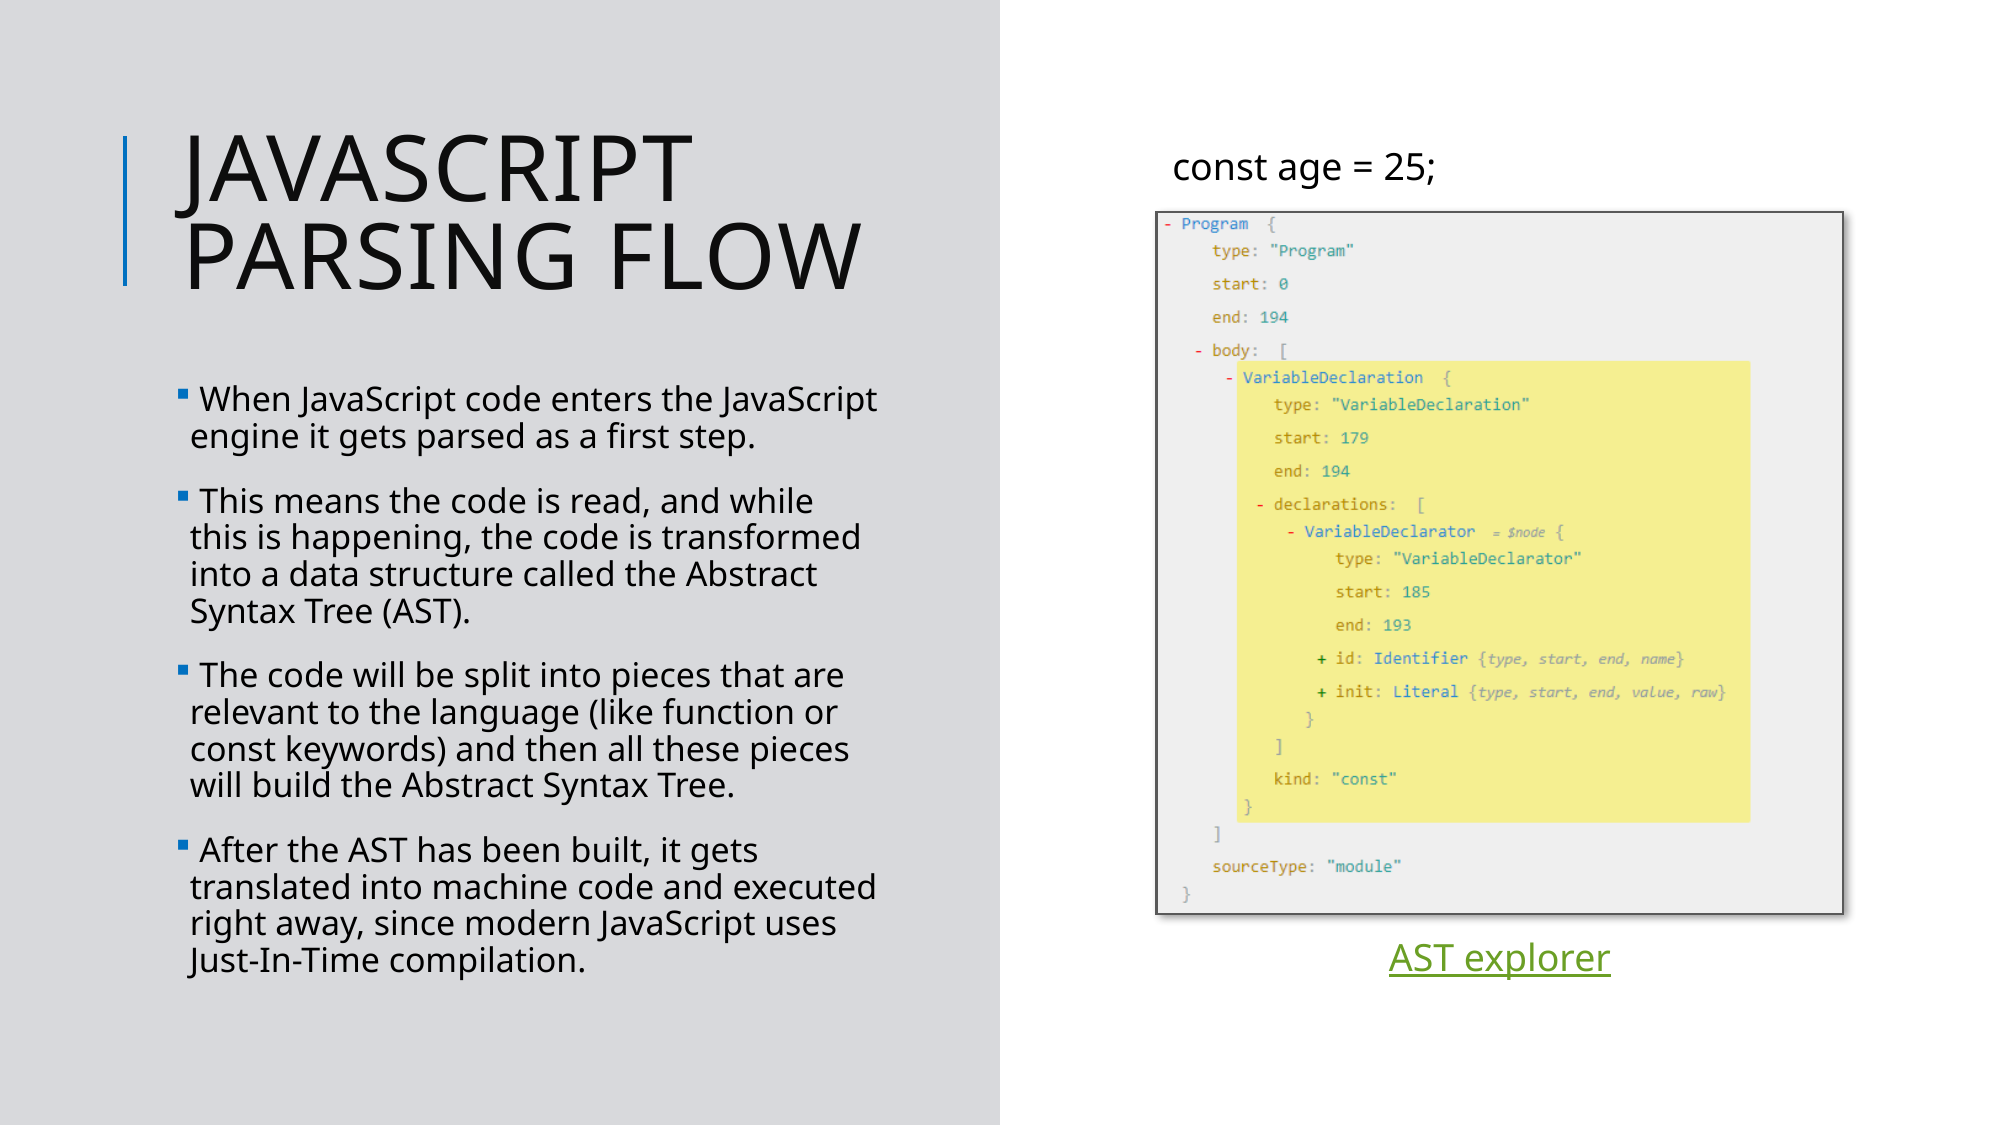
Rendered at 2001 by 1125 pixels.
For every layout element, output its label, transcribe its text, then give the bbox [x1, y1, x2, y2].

picture [1157, 212, 1843, 914]
list When JavaScript code enters the JavaScript engine it gets parsed as a first step. This means the code is read, and while this is happening, the code is transformed into a data structure called the Abstract Syntax Tree (AST). The code will be split into pieces that are relevant to the language (like function or const keywords) and then all these pieces will build the Abstract Syntax Tree. After the AST has been built, it gets translated into machine code and executed right away, since modern JavaScript uses Just-In-Time compilation. [168, 375, 888, 1020]
text_box const age = 25; [1157, 135, 1541, 196]
text_box AST explorer [1339, 926, 1661, 992]
title JavaScript parsing flow [168, 75, 888, 363]
text_box [0, 0, 1001, 1125]
